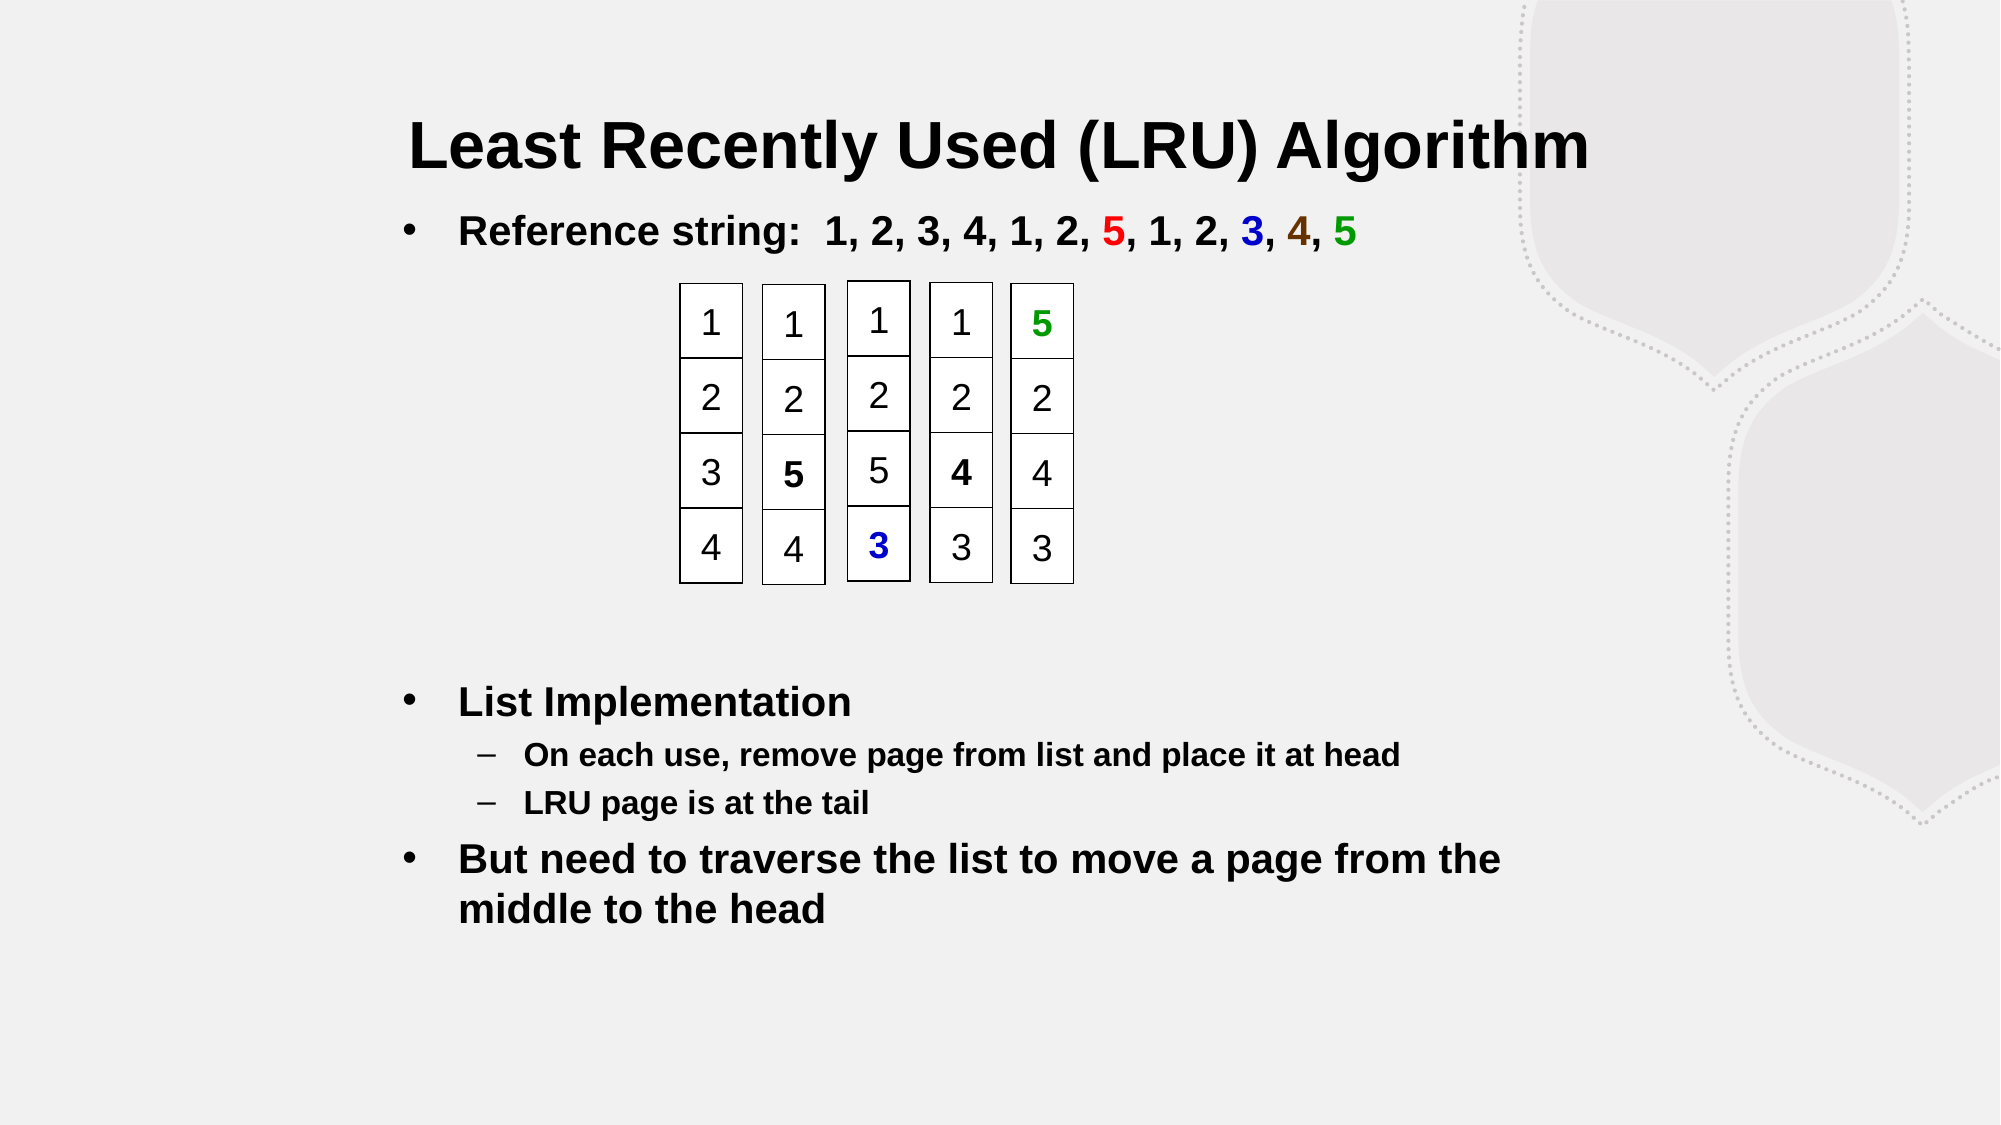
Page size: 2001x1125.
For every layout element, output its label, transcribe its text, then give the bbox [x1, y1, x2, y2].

text_box 1 [762, 284, 825, 359]
text_box 4 [762, 509, 825, 585]
text_box 2 [847, 356, 911, 431]
text_box 5 [762, 434, 825, 509]
text_box 2 [930, 357, 993, 432]
text_box 1 [847, 281, 911, 356]
text_box 2 [762, 359, 825, 434]
text_box 5 [1010, 283, 1074, 358]
text_box 1 [930, 282, 993, 357]
text_box 3 [679, 433, 743, 508]
text_box 3 [847, 506, 911, 582]
text_box 3 [1010, 508, 1074, 584]
text_box 3 [930, 507, 993, 583]
text_box 1 [679, 283, 743, 358]
text_box 2 [679, 358, 743, 433]
text_box 4 [930, 432, 993, 507]
text_box 2 [1010, 358, 1074, 433]
text_box Reference string: 1, 2, 3, 4, 1, 2, 5, 1, 2, 3, 4, 5 List Implementation On each use, remove page from list and place it at head LRU page is at the tail But need to traverse the list to move a page from the middle to the head [387, 196, 1594, 940]
text_box 5 [847, 431, 911, 506]
text_box Least Recently Used (LRU) Algorithm [362, 47, 1638, 236]
text_box 4 [679, 508, 743, 584]
text_box 4 [1010, 433, 1074, 508]
